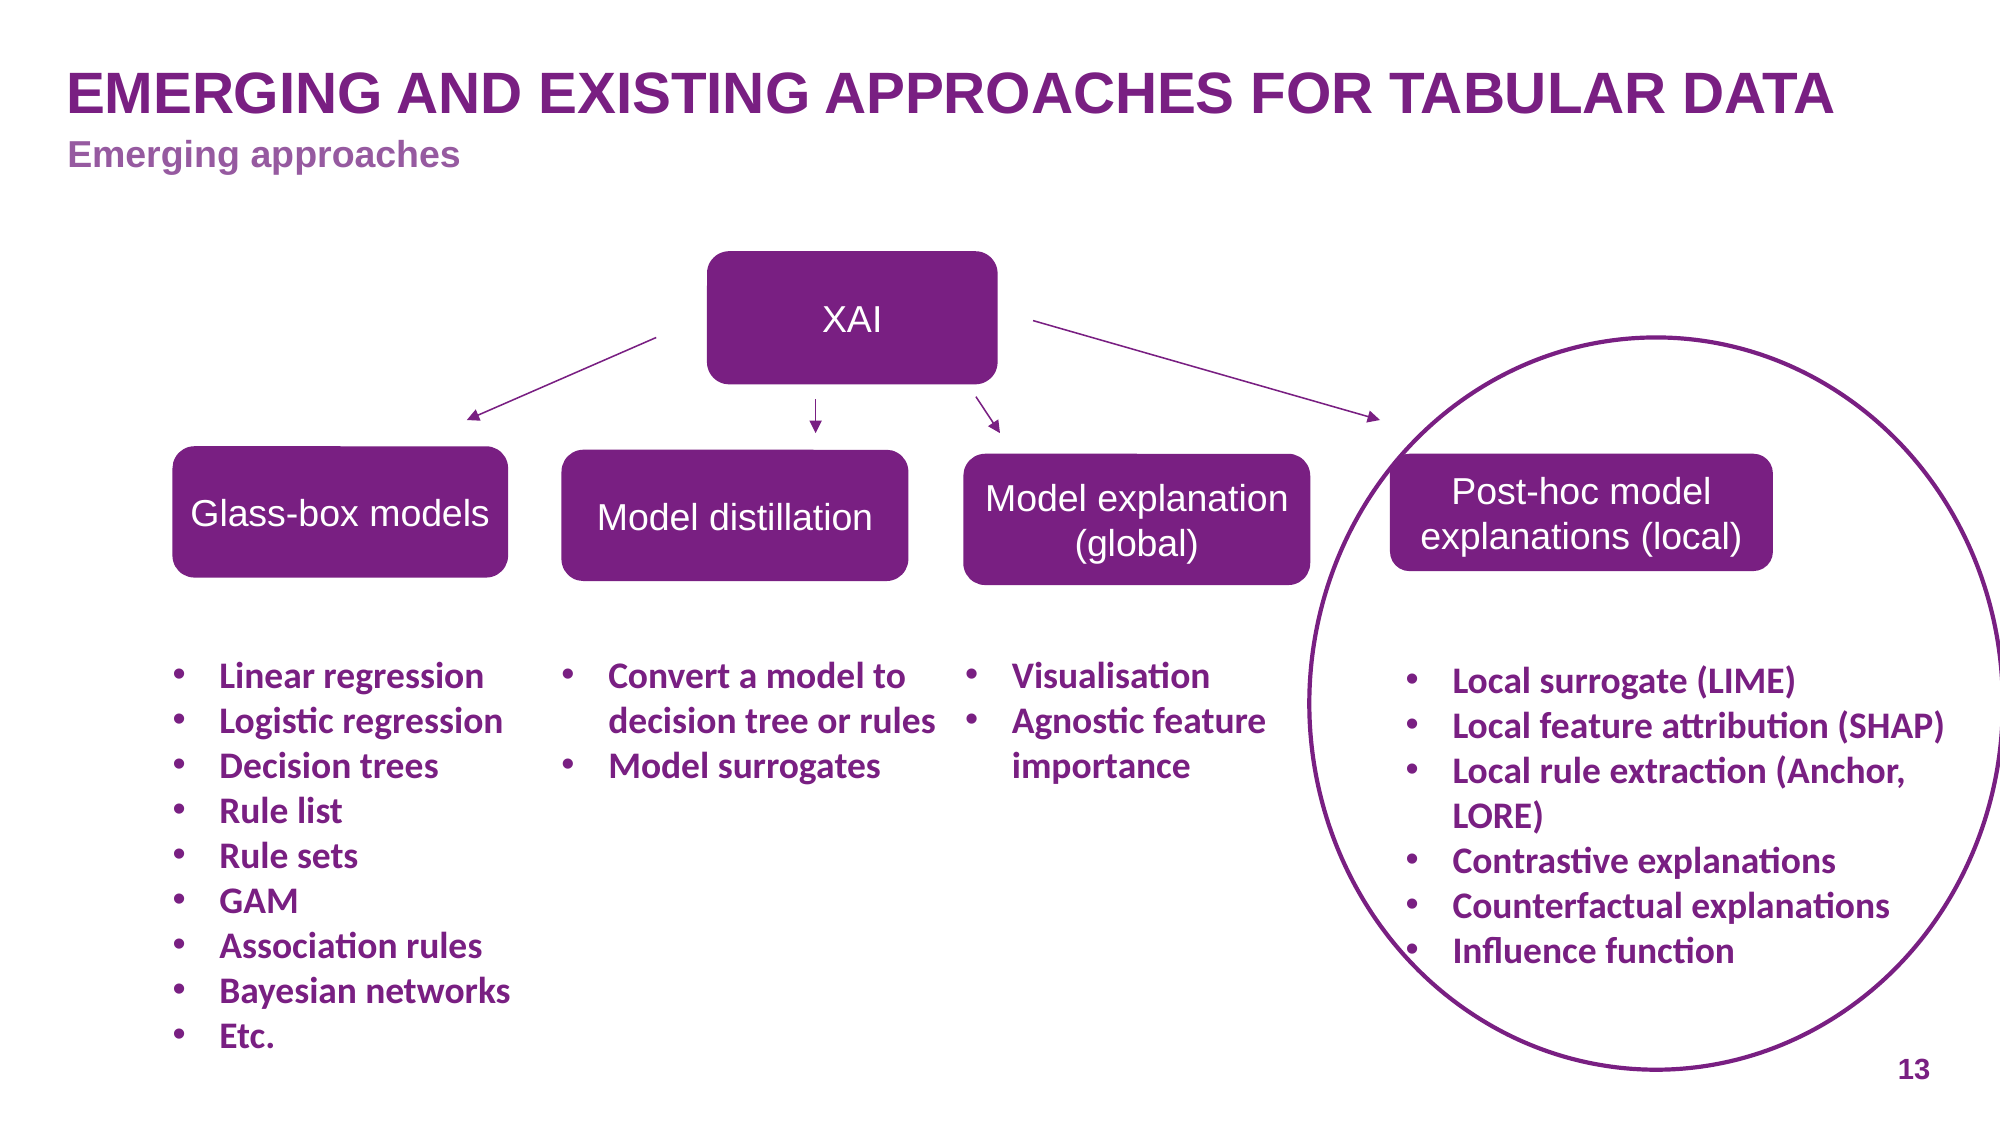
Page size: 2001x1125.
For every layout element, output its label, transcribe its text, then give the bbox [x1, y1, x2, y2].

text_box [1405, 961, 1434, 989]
text_box XAI [704, 249, 1000, 387]
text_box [466, 337, 657, 421]
subtitle Emerging approaches [67, 121, 1929, 192]
text_box Model explanation (global) [961, 451, 1313, 588]
text_box [1307, 335, 2000, 1072]
text_box Local surrogate (LIME) Local feature attribution (SHAP) Local rule extraction (Anchor, LORE) Contrastive explanations Counterfactual explanations Influence function [1878, 771, 2000, 989]
text_box Visualisation Agnostic feature importance [965, 650, 1380, 1005]
text_box Linear regression Logistic regression Decision trees Rule list Rule sets GAM Association rules Bayesian networks Etc. [172, 650, 542, 1054]
text_box Model distillation [559, 447, 911, 584]
text_box Glass-box models [170, 444, 511, 580]
slide_number 13 [1897, 1053, 1953, 1086]
text_box Convert a model to decision tree or rules Model surrogates [561, 651, 939, 925]
title Emerging and existing approaches for tabular data [66, 43, 1929, 126]
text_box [975, 396, 1001, 434]
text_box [1032, 320, 1381, 421]
